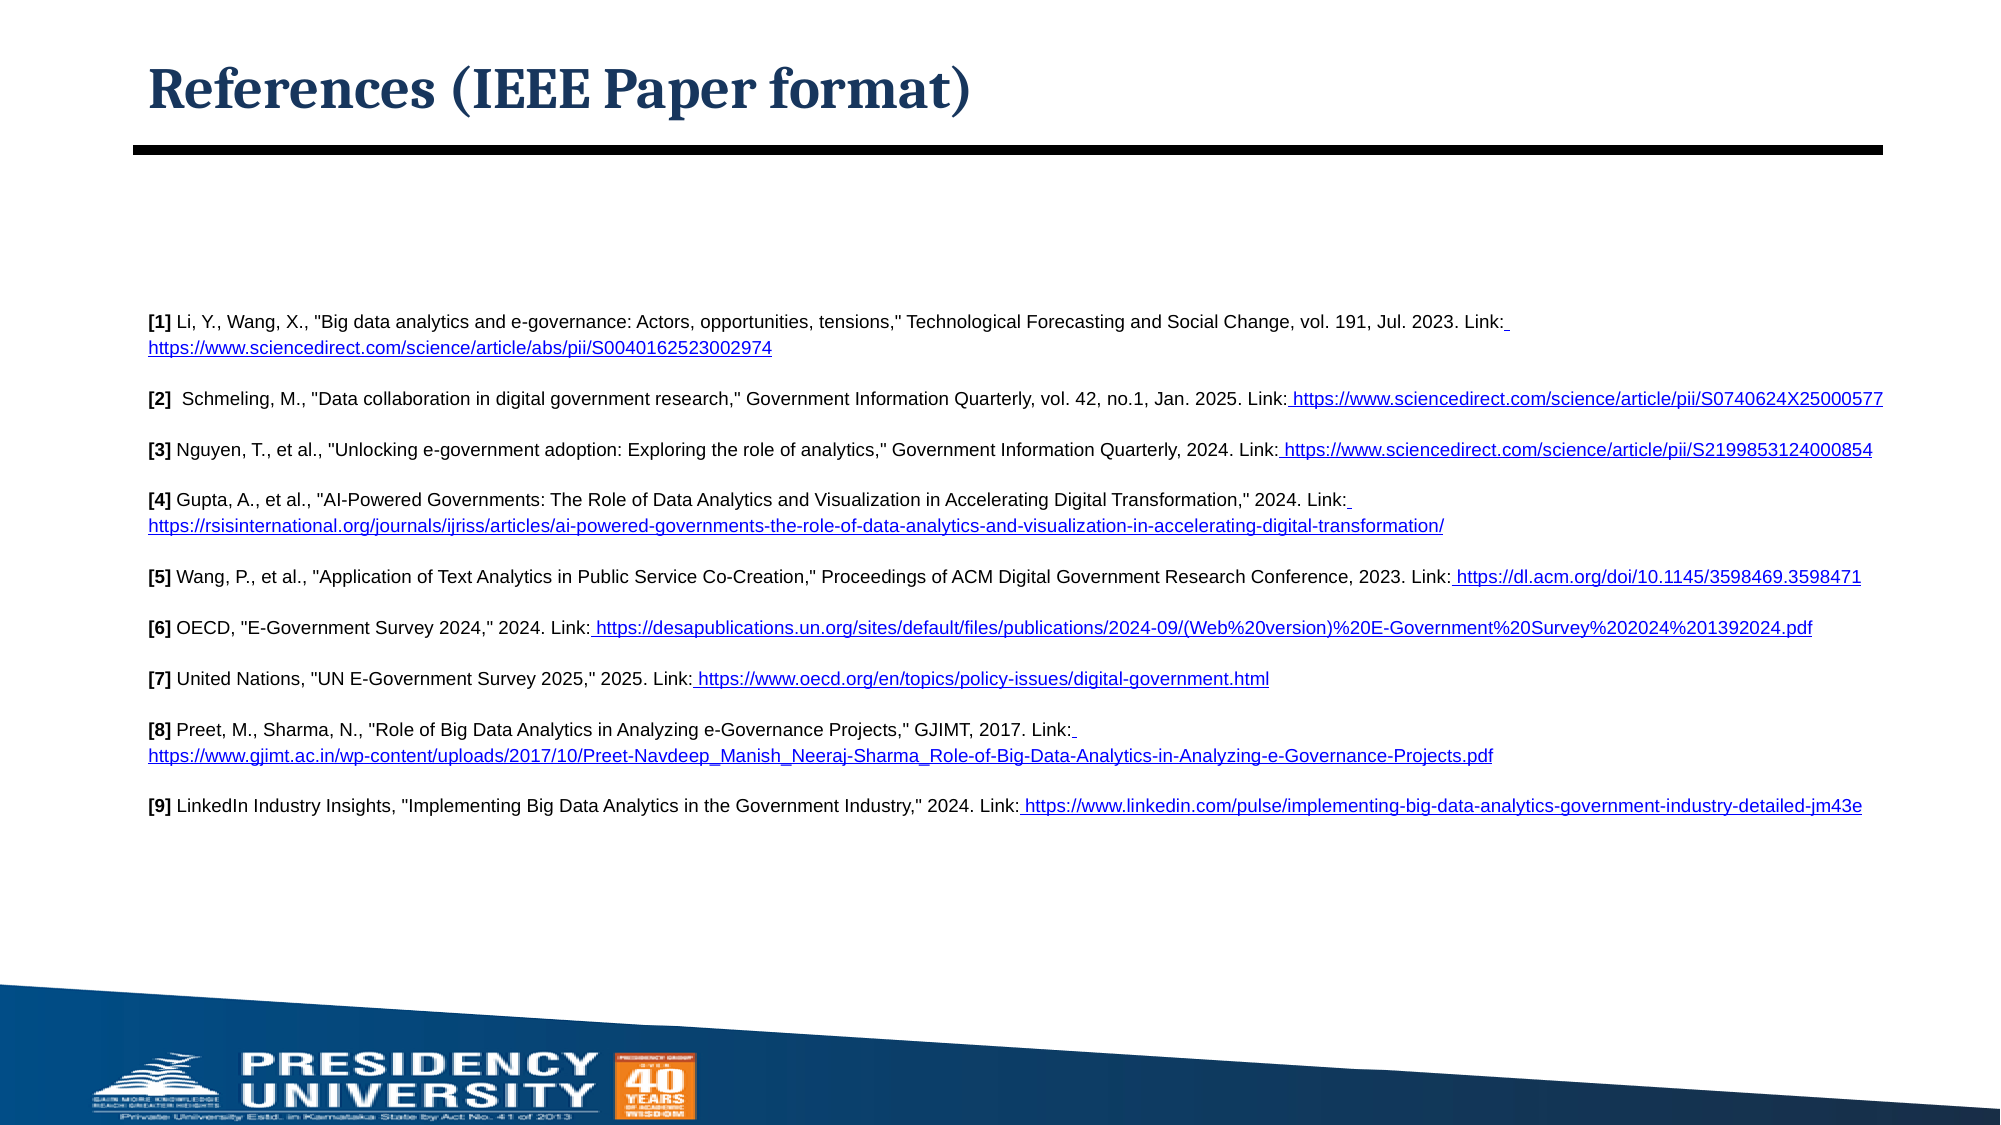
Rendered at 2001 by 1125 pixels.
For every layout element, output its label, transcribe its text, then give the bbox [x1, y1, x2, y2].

title References (IEEE Paper format) [133, 45, 1884, 125]
list [1] Li, Y., Wang, X., "Big data analytics and e-governance: Actors, opportunities, tensions," Technological Forecasting and Social Change, vol. 191, Jul. 2023. Link: https://www.sciencedirect.com/science/article/abs/pii/S0040162523002974 [2] Schmeling, M., "Data collaboration in digital government research," Government Information Quarterly, vol. 42, no.1, Jan. 2025. Link: https://www.sciencedirect.com/science/article/pii/S0740624X25000577 [3] Nguyen, T., et al., "Unlocking e-government adoption: Exploring the role of analytics," Government Information Quarterly, 2024. Link: https://www.sciencedirect.com/science/article/pii/S2199853124000854 [4] Gupta, A., et al., "AI-Powered Governments: The Role of Data Analytics and Visualization in Accelerating Digital Transformation," 2024. Link: https://rsisinternational.org/journals/ijriss/articles/ai-powered-governments-the-role-of-data-analytics-and-visualization-in-accelerating-digital-transformation/ [5] Wang, P., et al., "Application of Text Analytics in Public Service Co-Creation," Proceedings of ACM Digital Government Research Conference, 2023. Link: https://dl.acm.org/doi/10.1145/3598469.3598471 [6] OECD, "E-Government Survey 2024," 2024. Link: https://desapublications.un.org/sites/default/files/publications/2024-09/(Web%20version)%20E-Government%20Survey%202024%201392024.pdf [7] United Nations, "UN E-Government Survey 2025," 2025. Link: https://www.oecd.org/en/topics/policy-issues/digital-government.html [8] Preet, M., Sharma, N., "Role of Big Data Analytics in Analyzing e-Governance Projects," GJIMT, 2017. Link: https://www.gjimt.ac.in/wp-content/uploads/2017/10/Preet-Navdeep_Manish_Neeraj-Sharma_Role-of-Big-Data-Analytics-in-Analyzing-e-Governance-Projects.pdf [9] LinkedIn Industry Insights, "Implementing Big Data Analytics in the Government Industry," 2024. Link: https://www.linkedin.com/pulse/implementing-big-data-analytics-government-industry-detailed-jm43e [133, 198, 1953, 1052]
picture [0, 982, 2000, 1125]
